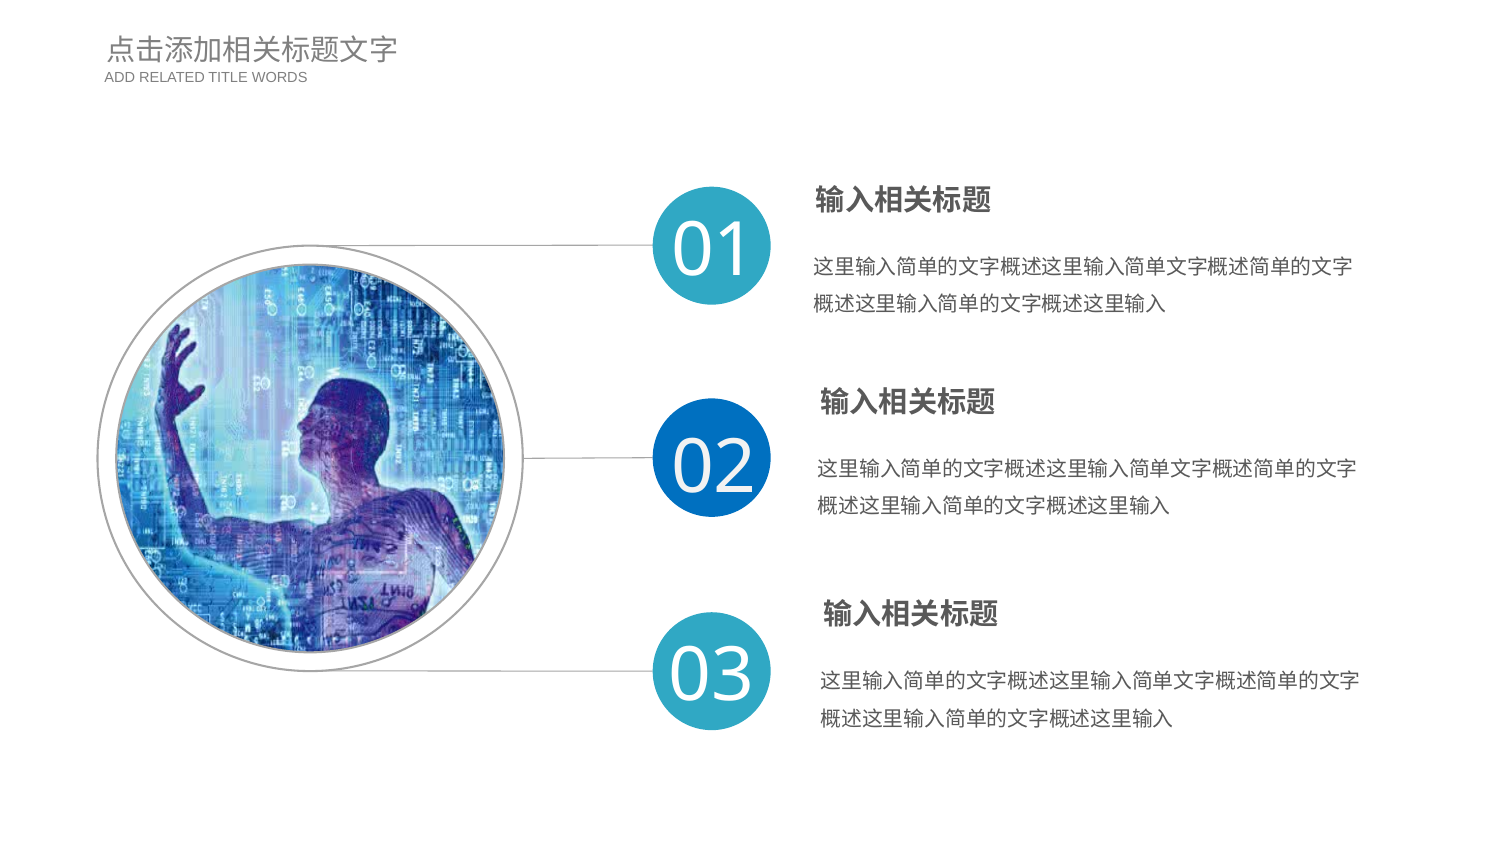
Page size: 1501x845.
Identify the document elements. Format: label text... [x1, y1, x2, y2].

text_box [652, 612, 772, 731]
text_box 输入相关标题 [808, 588, 1140, 639]
text_box 输入相关标题 [805, 375, 1138, 426]
text_box 这里输入简单的文字概述这里输入简单文字概述简单的文字概述这里输入简单的文字概述这里输入 [798, 233, 1381, 324]
text_box 输入相关标题 [801, 173, 1133, 224]
text_box 这里输入简单的文字概述这里输入简单文字概述简单的文字概述这里输入简单的文字概述这里输入 [803, 435, 1385, 526]
text_box [96, 244, 524, 673]
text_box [652, 186, 774, 305]
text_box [652, 398, 774, 517]
text_box 这里输入简单的文字概述这里输入简单文字概述简单的文字概述这里输入简单的文字概述这里输入 [806, 648, 1388, 738]
